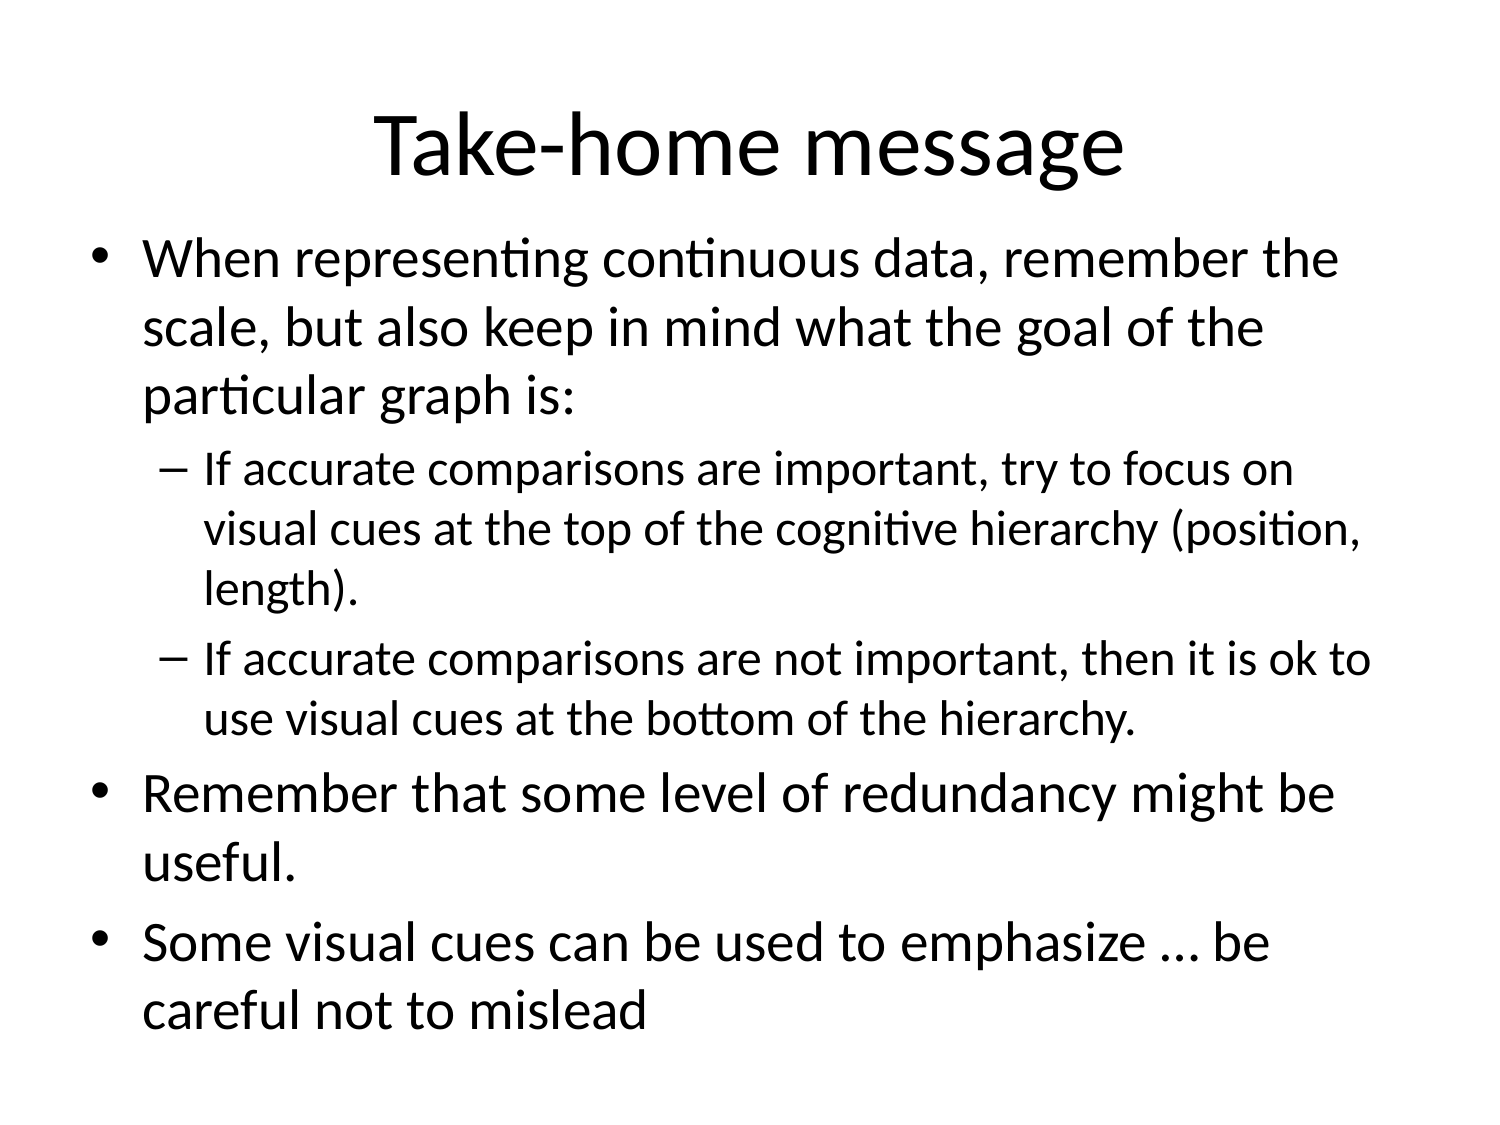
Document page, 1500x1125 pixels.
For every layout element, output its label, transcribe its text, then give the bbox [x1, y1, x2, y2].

list When representing continuous data, remember the scale, but also keep in mind what the goal of the particular graph is: If accurate comparisons are important, try to focus on visual cues at the top of the cognitive hierarchy (position, length). If accurate comparisons are not important, then it is ok to use visual cues at the bottom of the hierarchy. Remember that some level of redundancy might be useful. Some visual cues can be used to emphasize … be careful not to mislead [75, 212, 1425, 1050]
title Take-home message [75, 45, 1425, 212]
